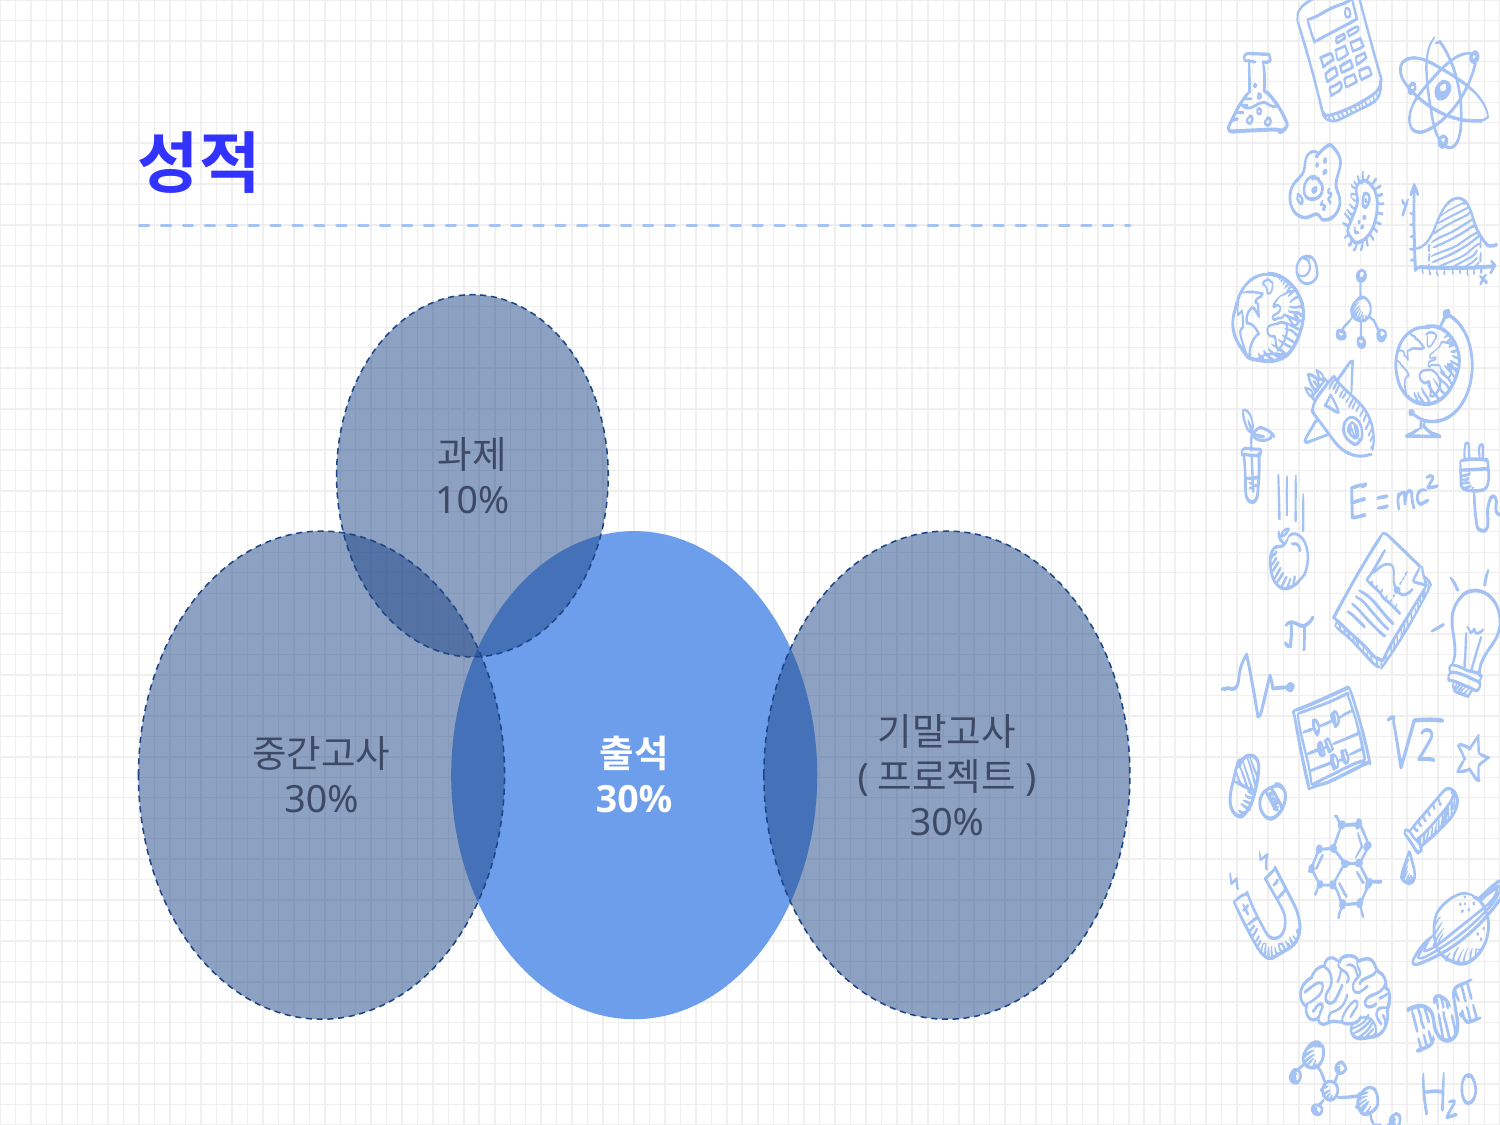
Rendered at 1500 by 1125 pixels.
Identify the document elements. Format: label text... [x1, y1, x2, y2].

text_box 중간고사 30% [138, 531, 505, 1020]
title 성적 [122, 80, 1130, 216]
text_box 과제 10% [336, 294, 609, 657]
text_box 출석 30% [478, 531, 791, 1020]
text_box 기말고사 (프로젝트) 30% [763, 531, 1130, 1020]
